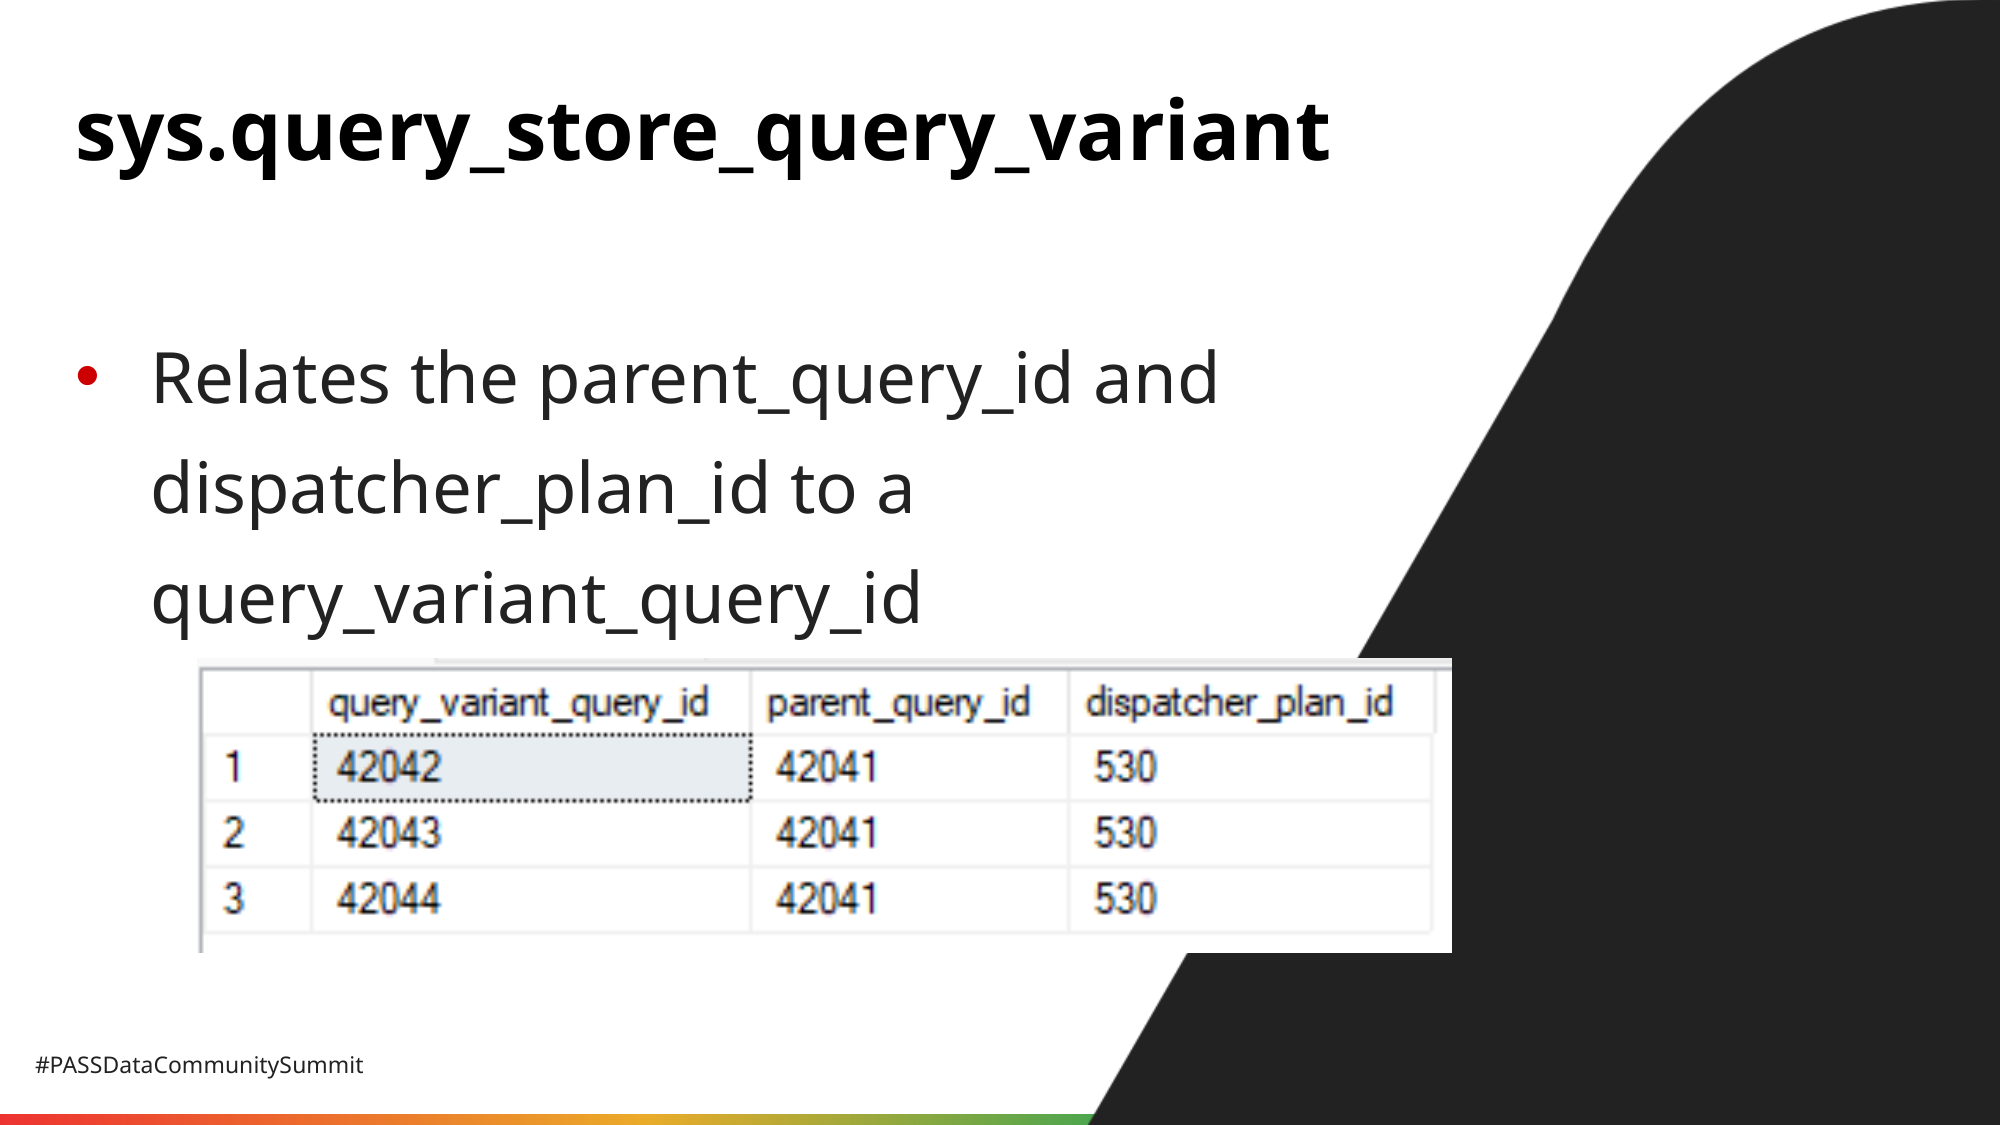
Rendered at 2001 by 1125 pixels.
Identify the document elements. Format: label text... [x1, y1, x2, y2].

title sys.query_store_query_variant [60, 80, 1606, 299]
list Relates the parent_query_id and dispatcher_plan_id to a query_variant_query_id [60, 299, 1400, 1014]
picture [0, 1114, 1094, 1125]
picture [196, 658, 1452, 953]
